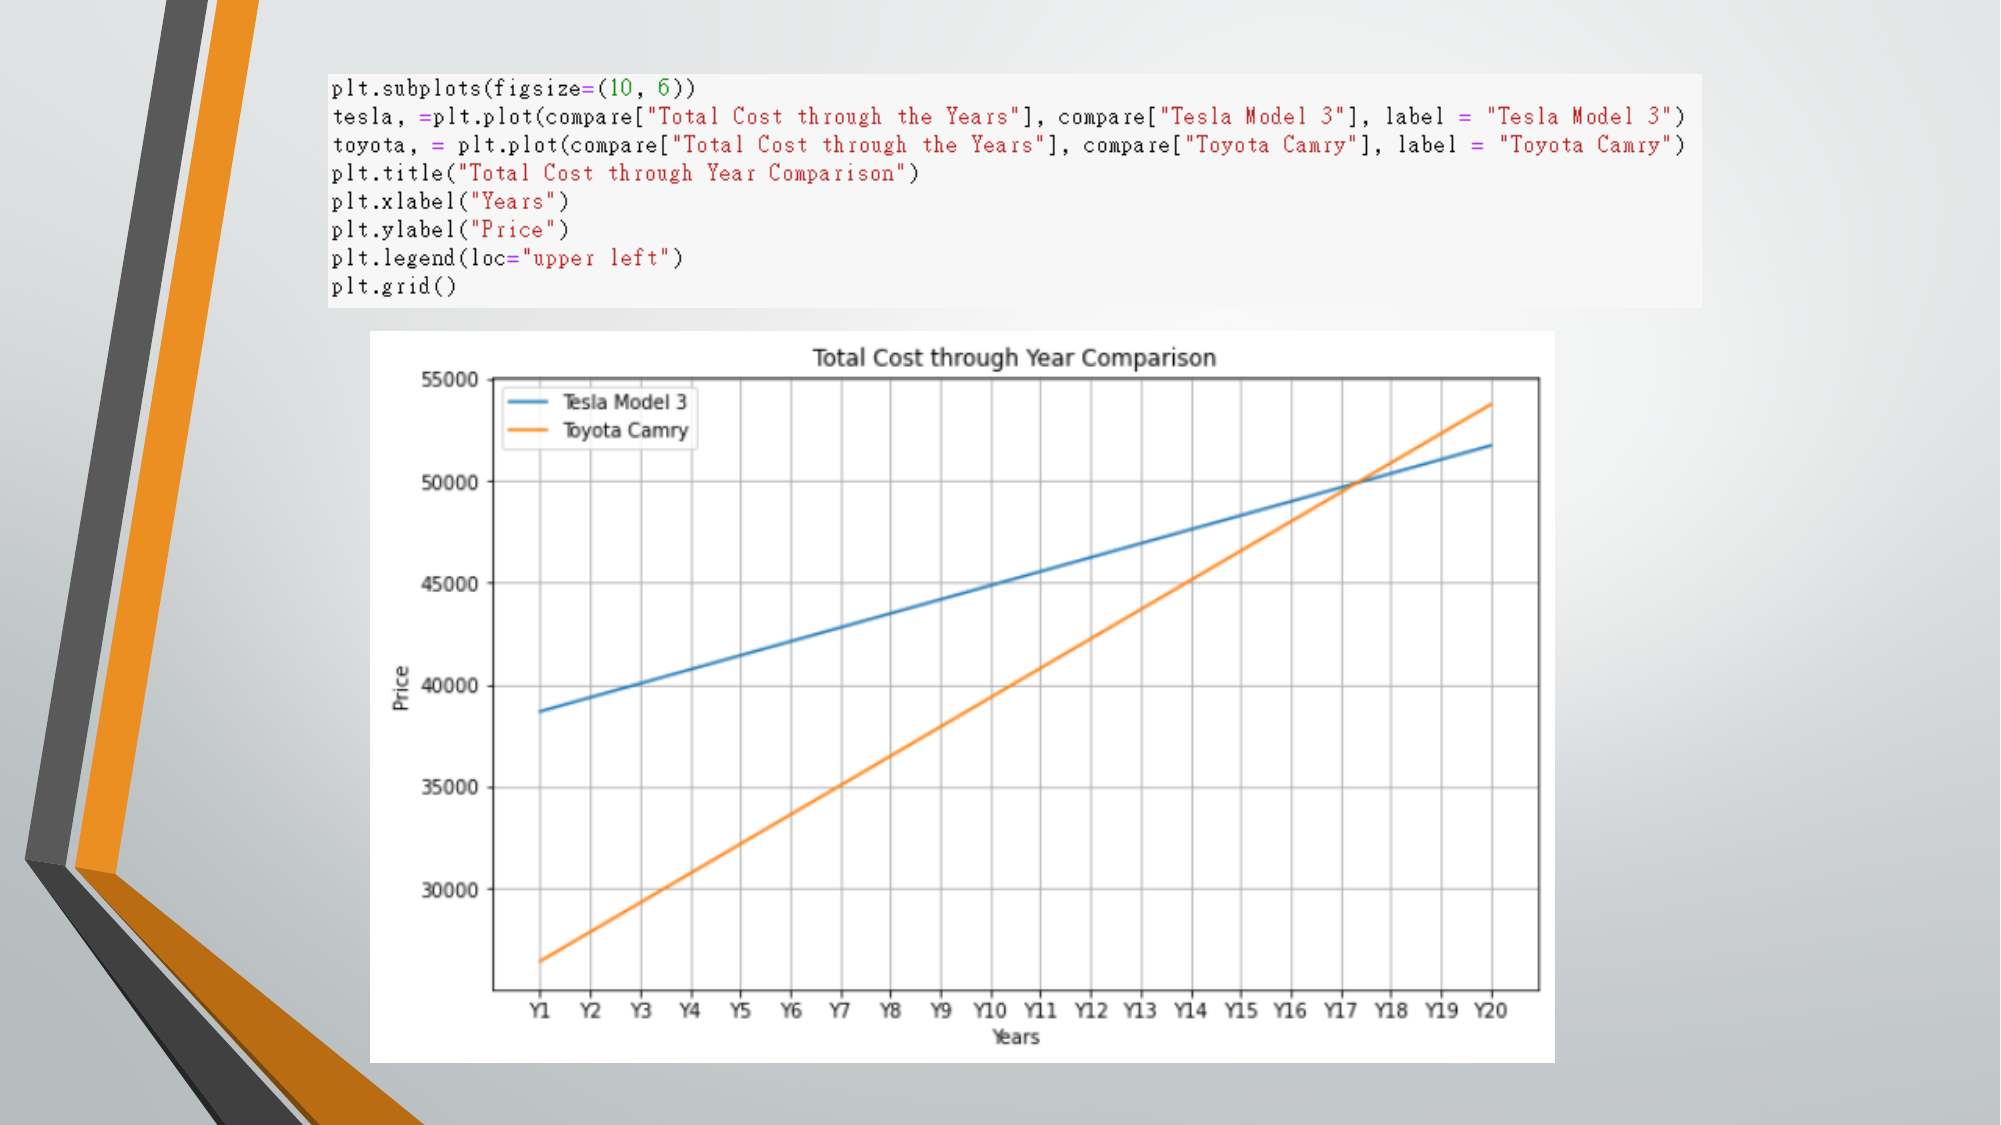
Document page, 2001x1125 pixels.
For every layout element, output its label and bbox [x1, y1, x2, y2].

picture [328, 74, 1703, 308]
picture [369, 331, 1556, 1064]
